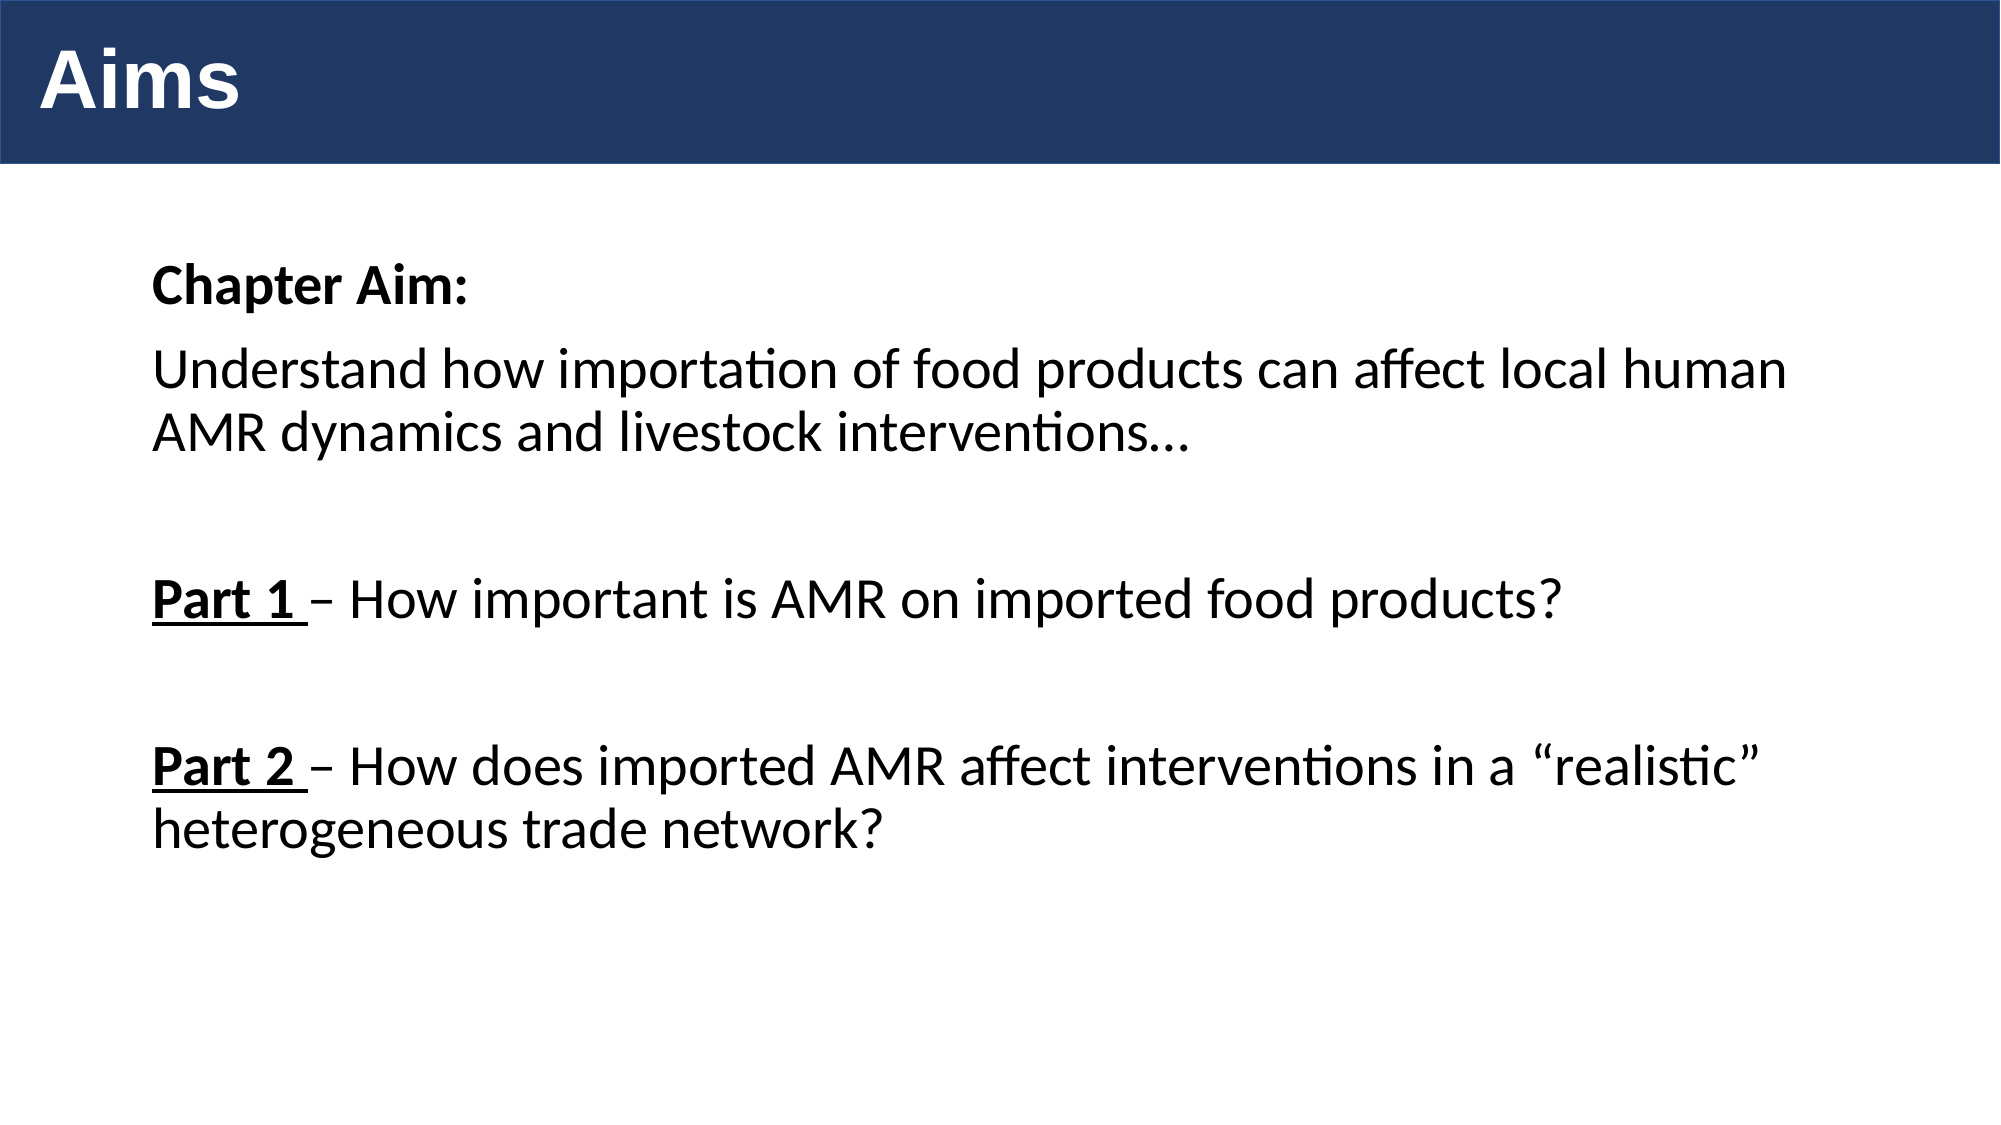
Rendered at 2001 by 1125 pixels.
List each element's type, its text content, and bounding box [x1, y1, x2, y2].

list Chapter Aim: Understand how importation of food products can affect local human AMR dynamics and livestock interventions… Part 1 – How important is AMR on imported food products? Part 2 – How does imported AMR affect interventions in a “realistic” heterogeneous trade network? [137, 246, 1863, 1014]
text_box Aims [0, 0, 2000, 164]
